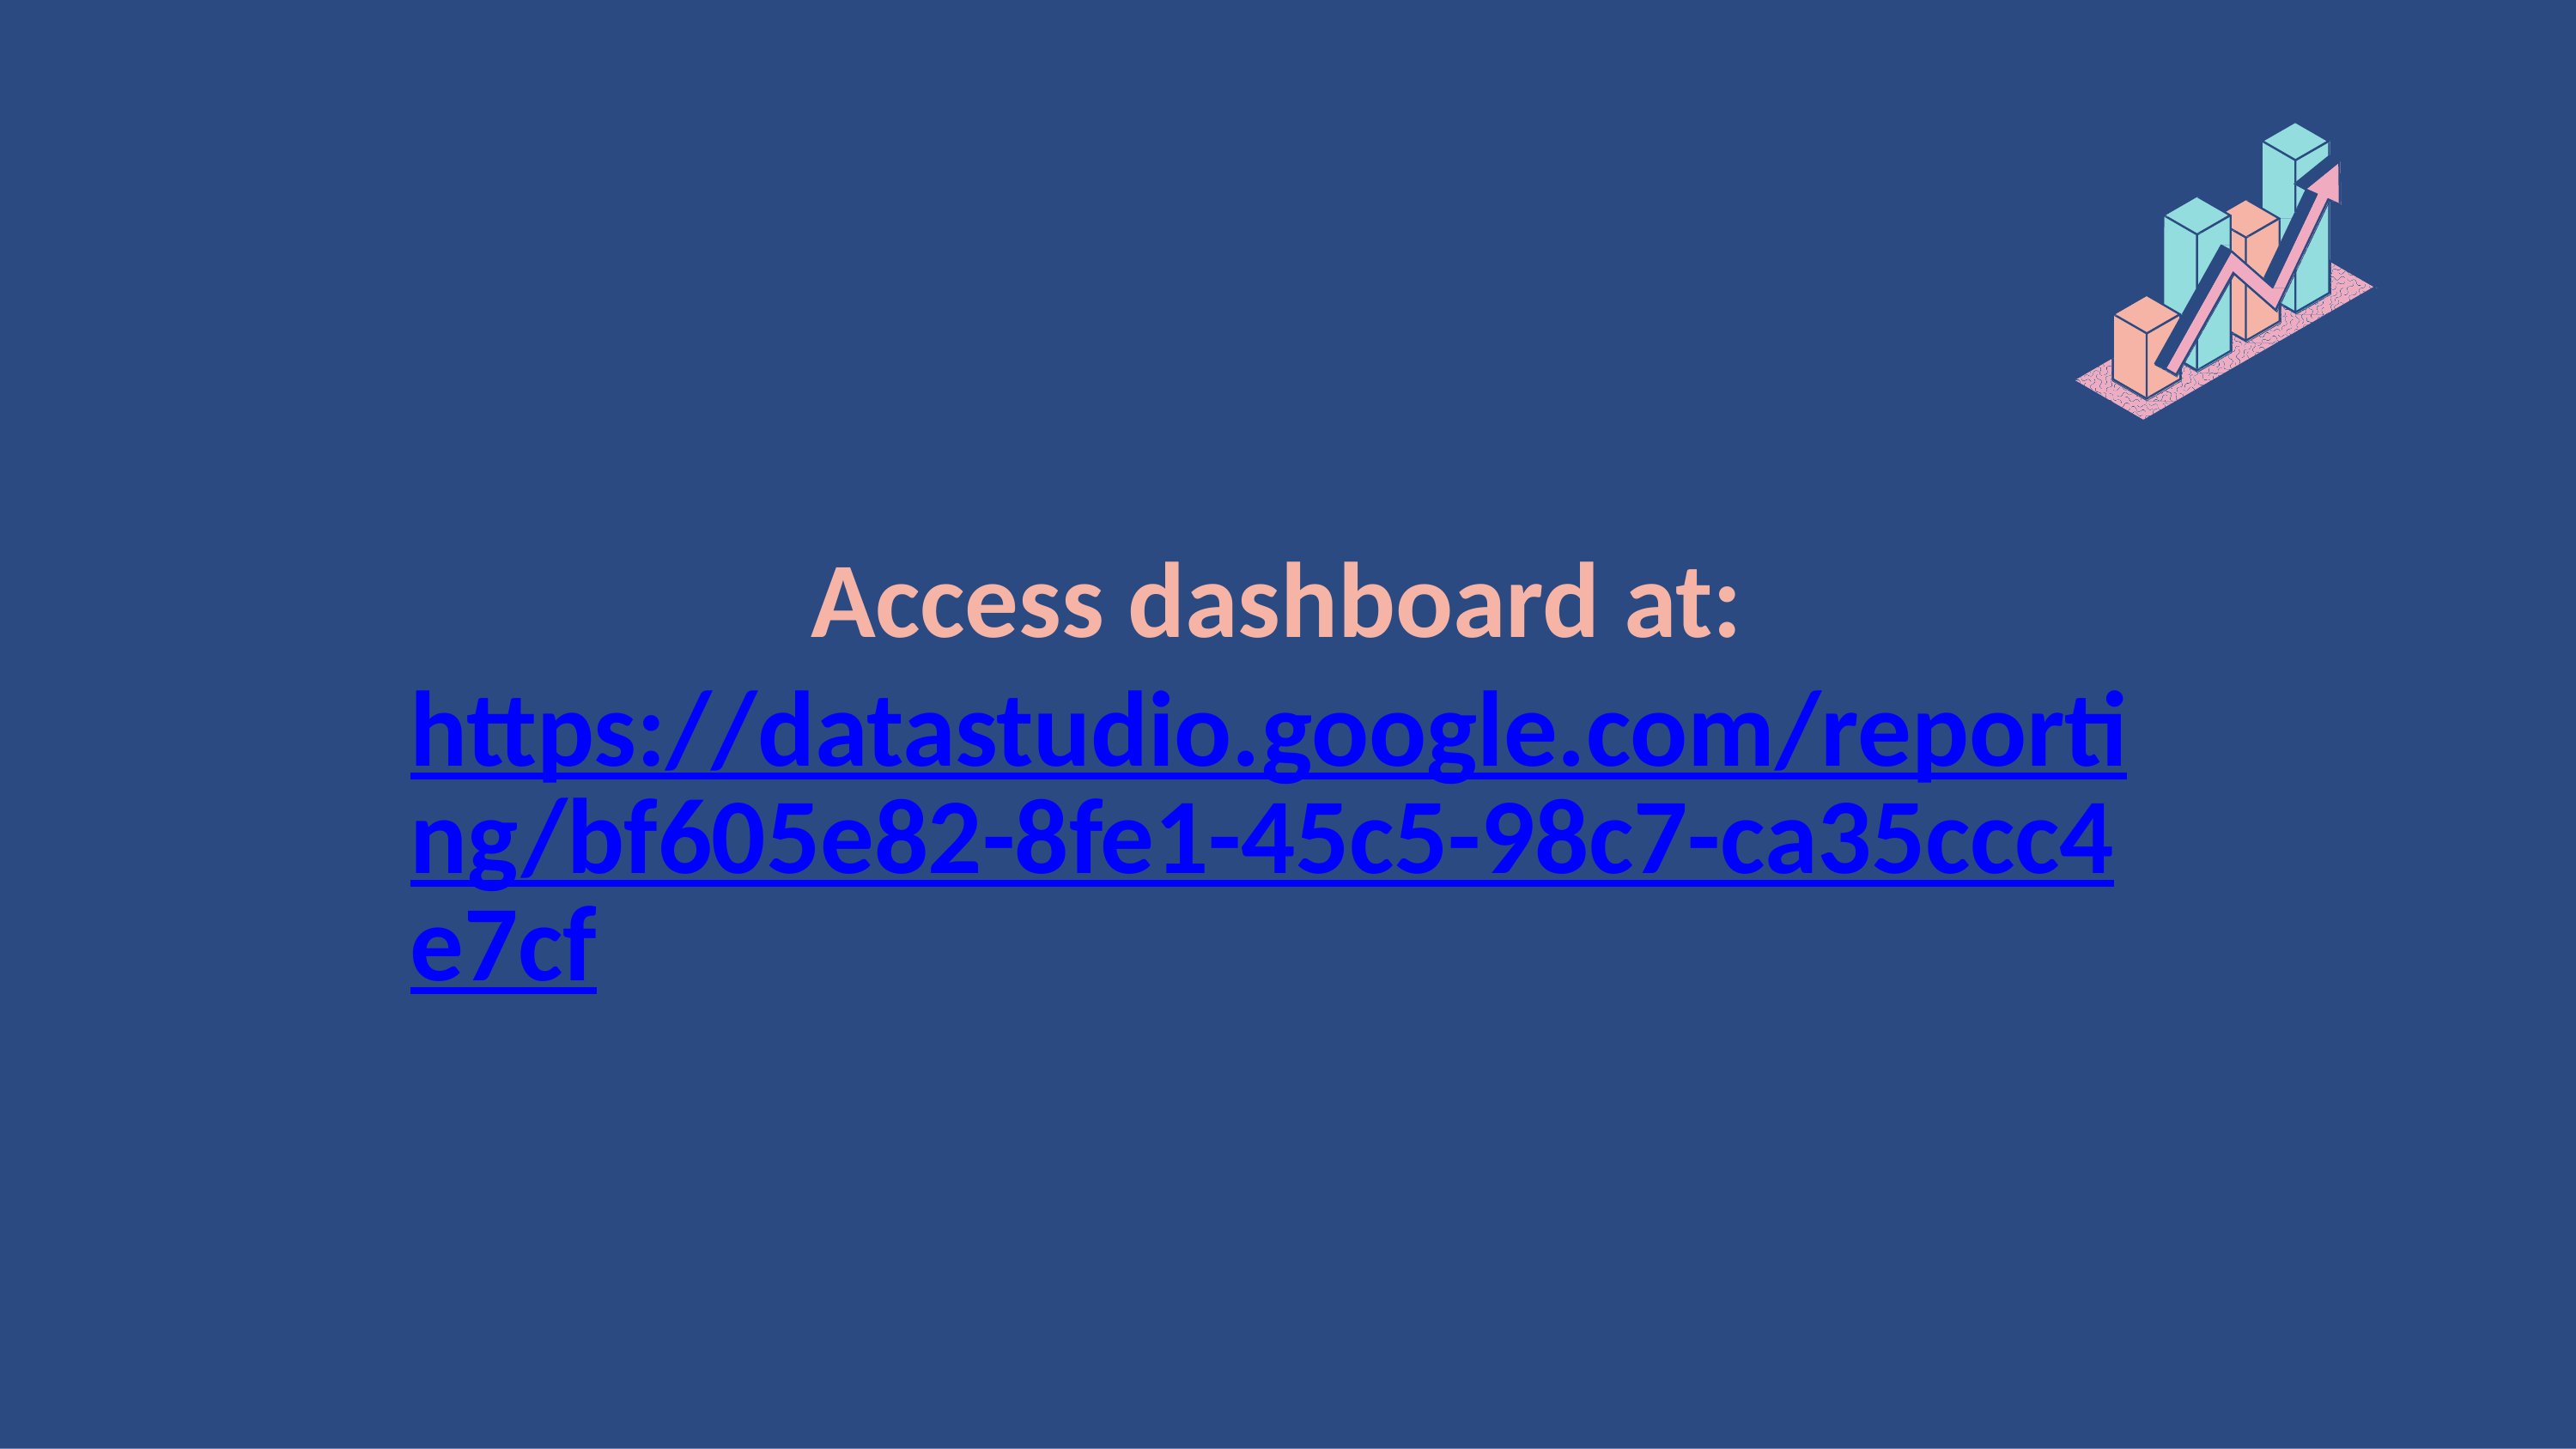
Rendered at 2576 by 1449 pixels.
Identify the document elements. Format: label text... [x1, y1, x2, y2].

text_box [2071, 120, 2379, 430]
text_box [0, 0, 2576, 1449]
title Access dashboard at: https://datastudio.google.com/reporting/bf605e82-8fe1-45c5-98c7-ca35ccc4e7cf [410, 528, 2166, 788]
